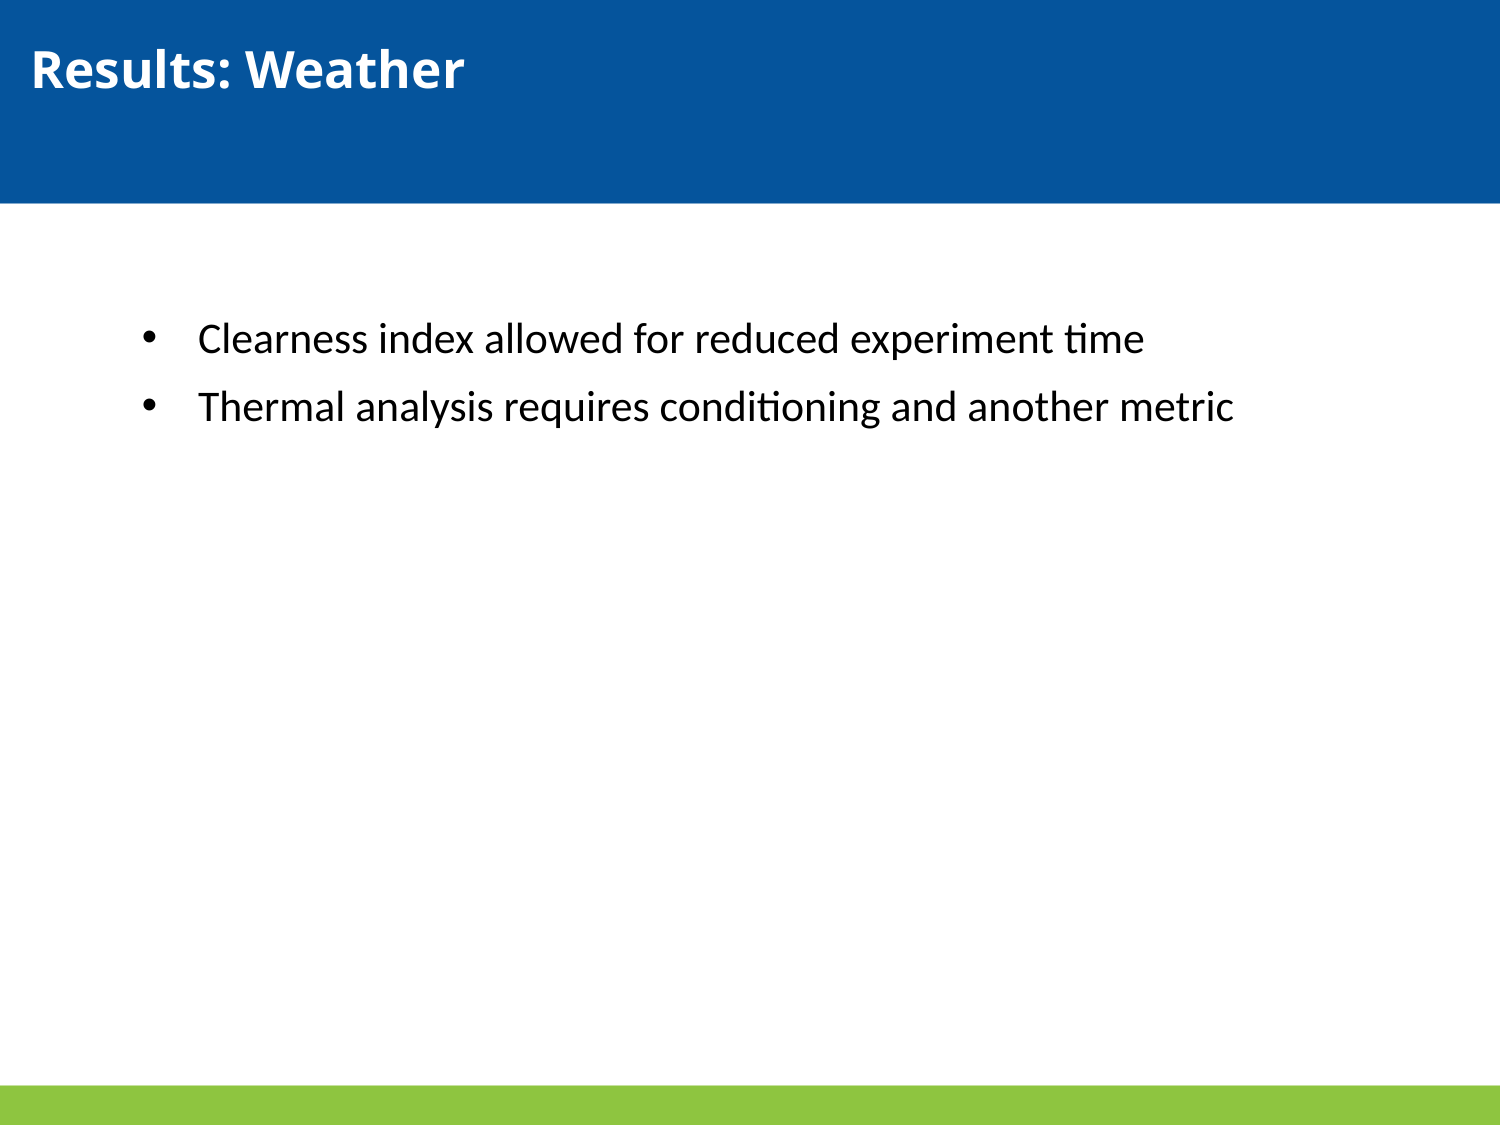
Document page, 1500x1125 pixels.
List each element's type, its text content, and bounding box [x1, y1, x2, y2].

picture [0, 0, 1500, 1125]
list Clearness index allowed for reduced experiment time Thermal analysis requires conditioning and another metric [126, 307, 1390, 854]
title Results: Weather [15, 19, 1309, 125]
